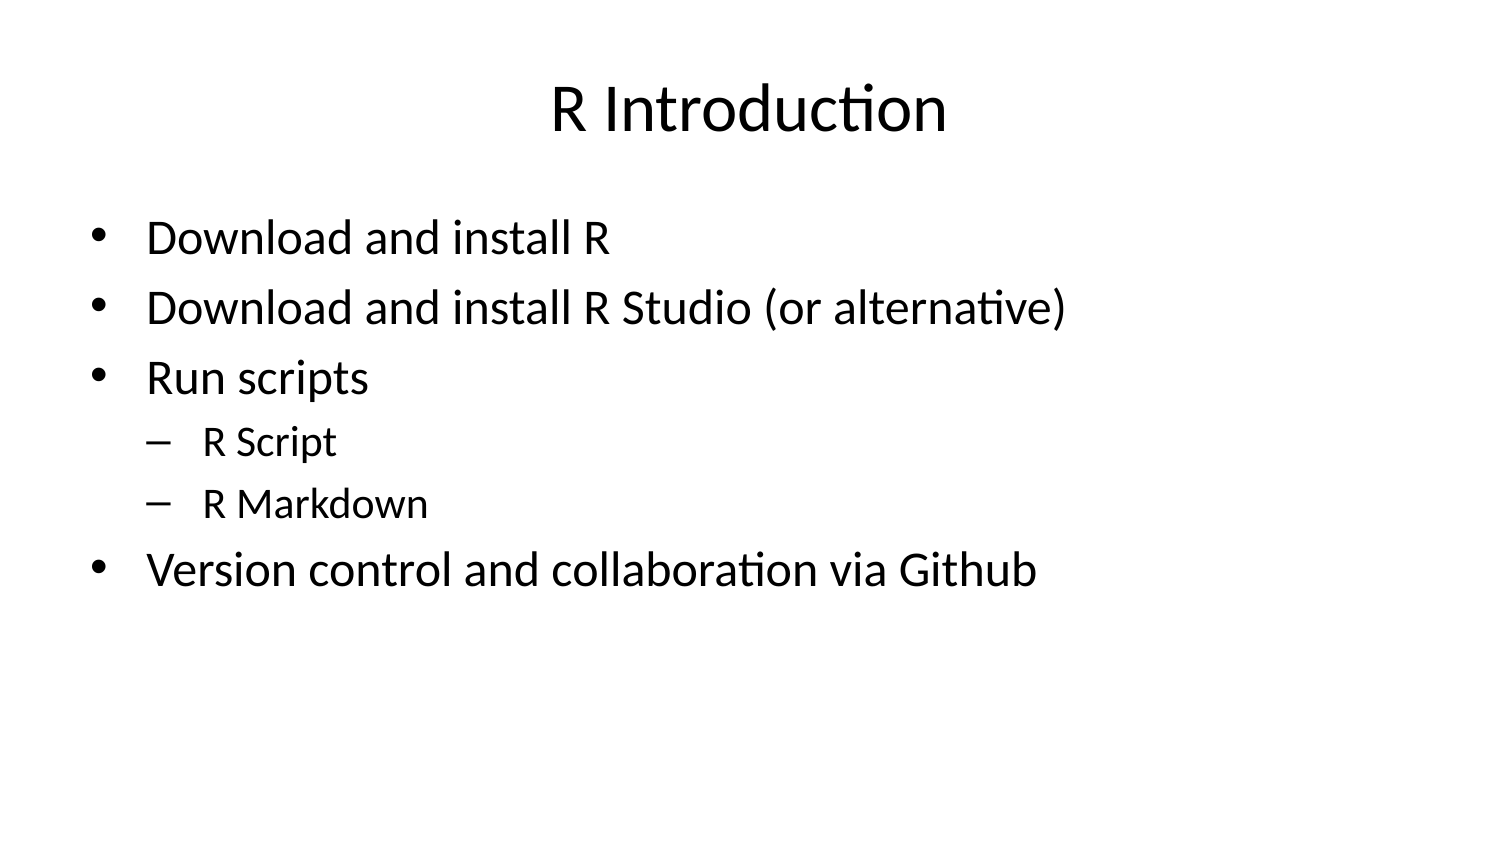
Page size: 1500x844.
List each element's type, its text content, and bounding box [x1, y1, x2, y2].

title R Introduction [75, 33, 1425, 175]
list Download and install R Download and install R Studio (or alternative) Run scripts R Script R Markdown Version control and collaboration via Github [75, 196, 1425, 754]
